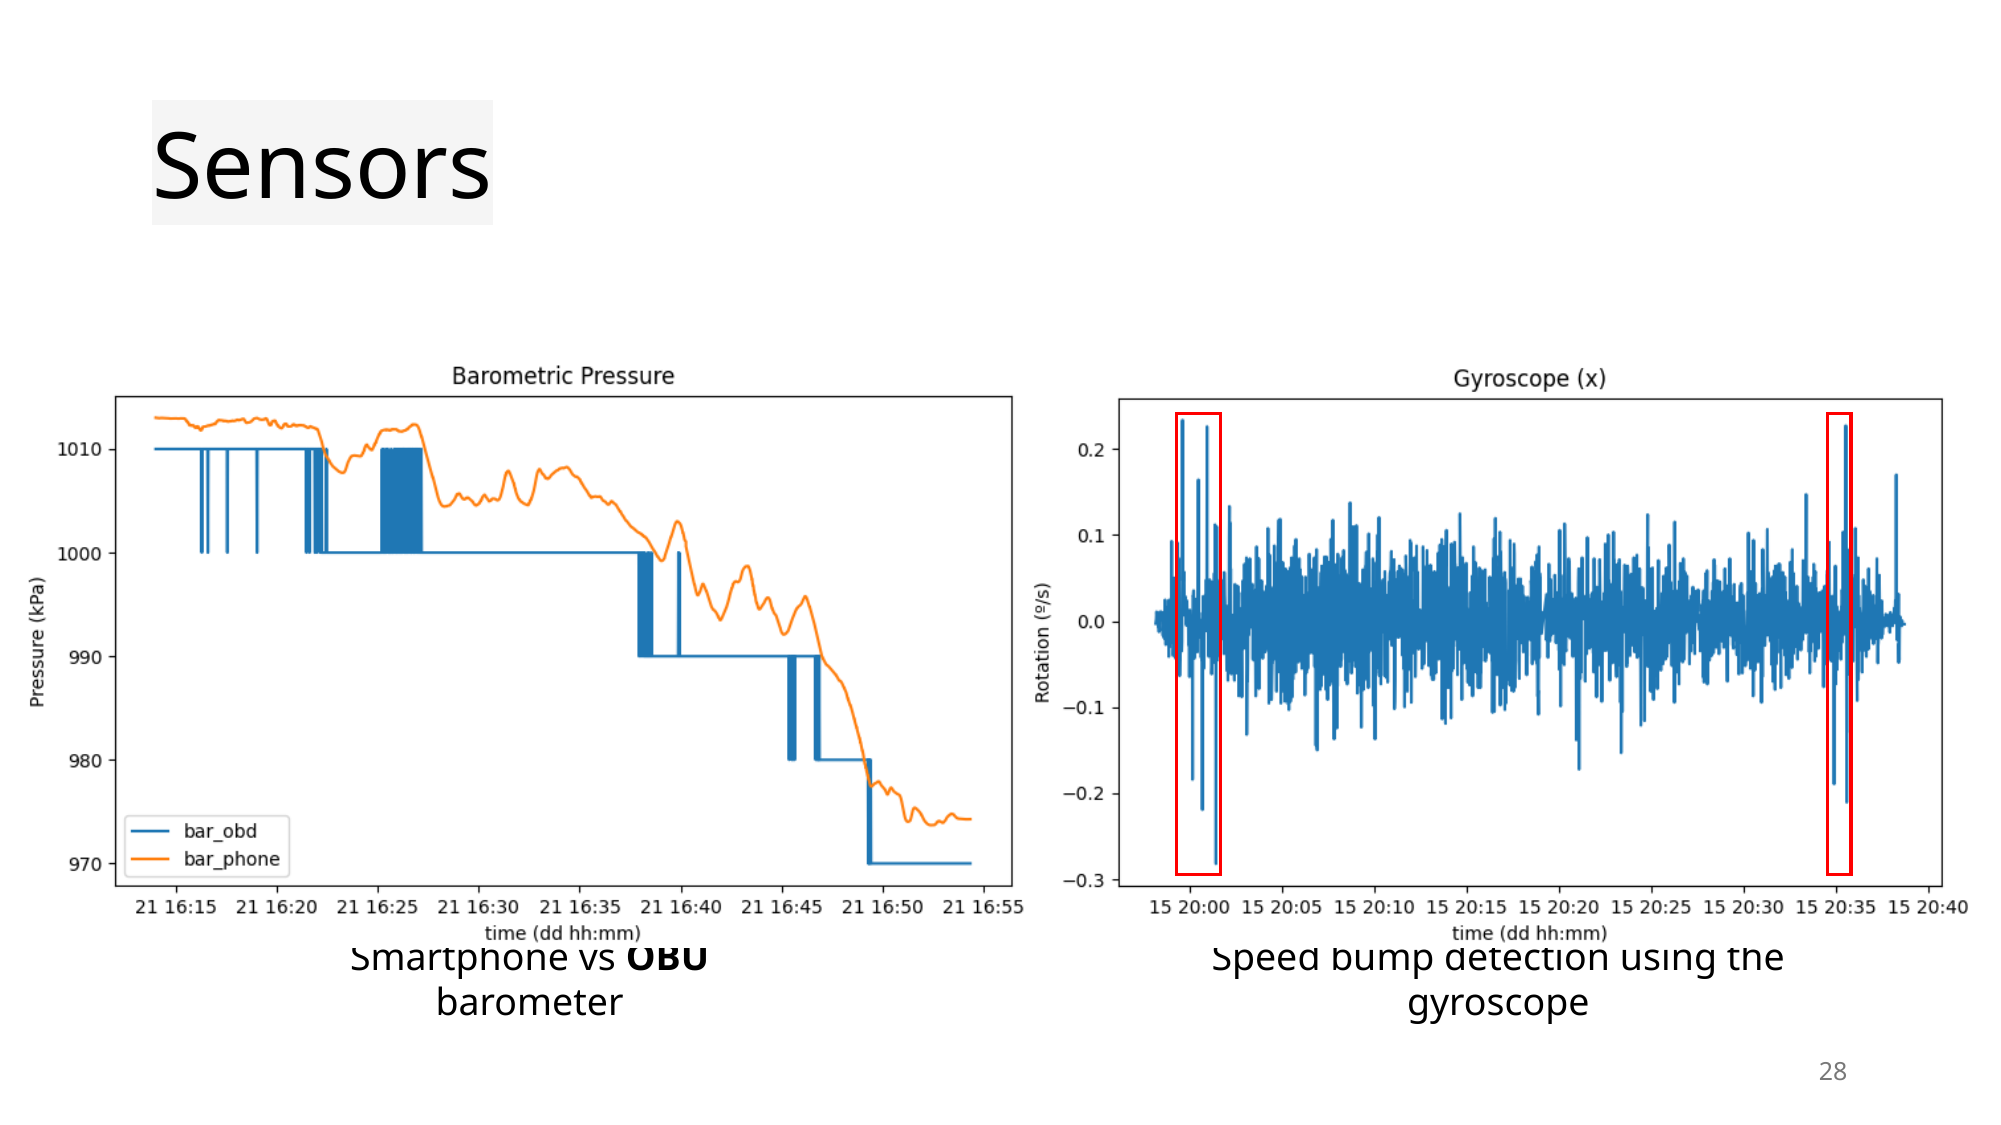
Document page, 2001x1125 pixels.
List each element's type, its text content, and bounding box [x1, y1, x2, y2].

picture [21, 359, 1973, 948]
slide_number 28 [1412, 1042, 1863, 1103]
text_box Smartphone vs OBU barometer [249, 948, 810, 1031]
text_box Speed bump detection using the gyroscope [1131, 948, 1866, 1031]
title Sensors [137, 59, 1863, 278]
